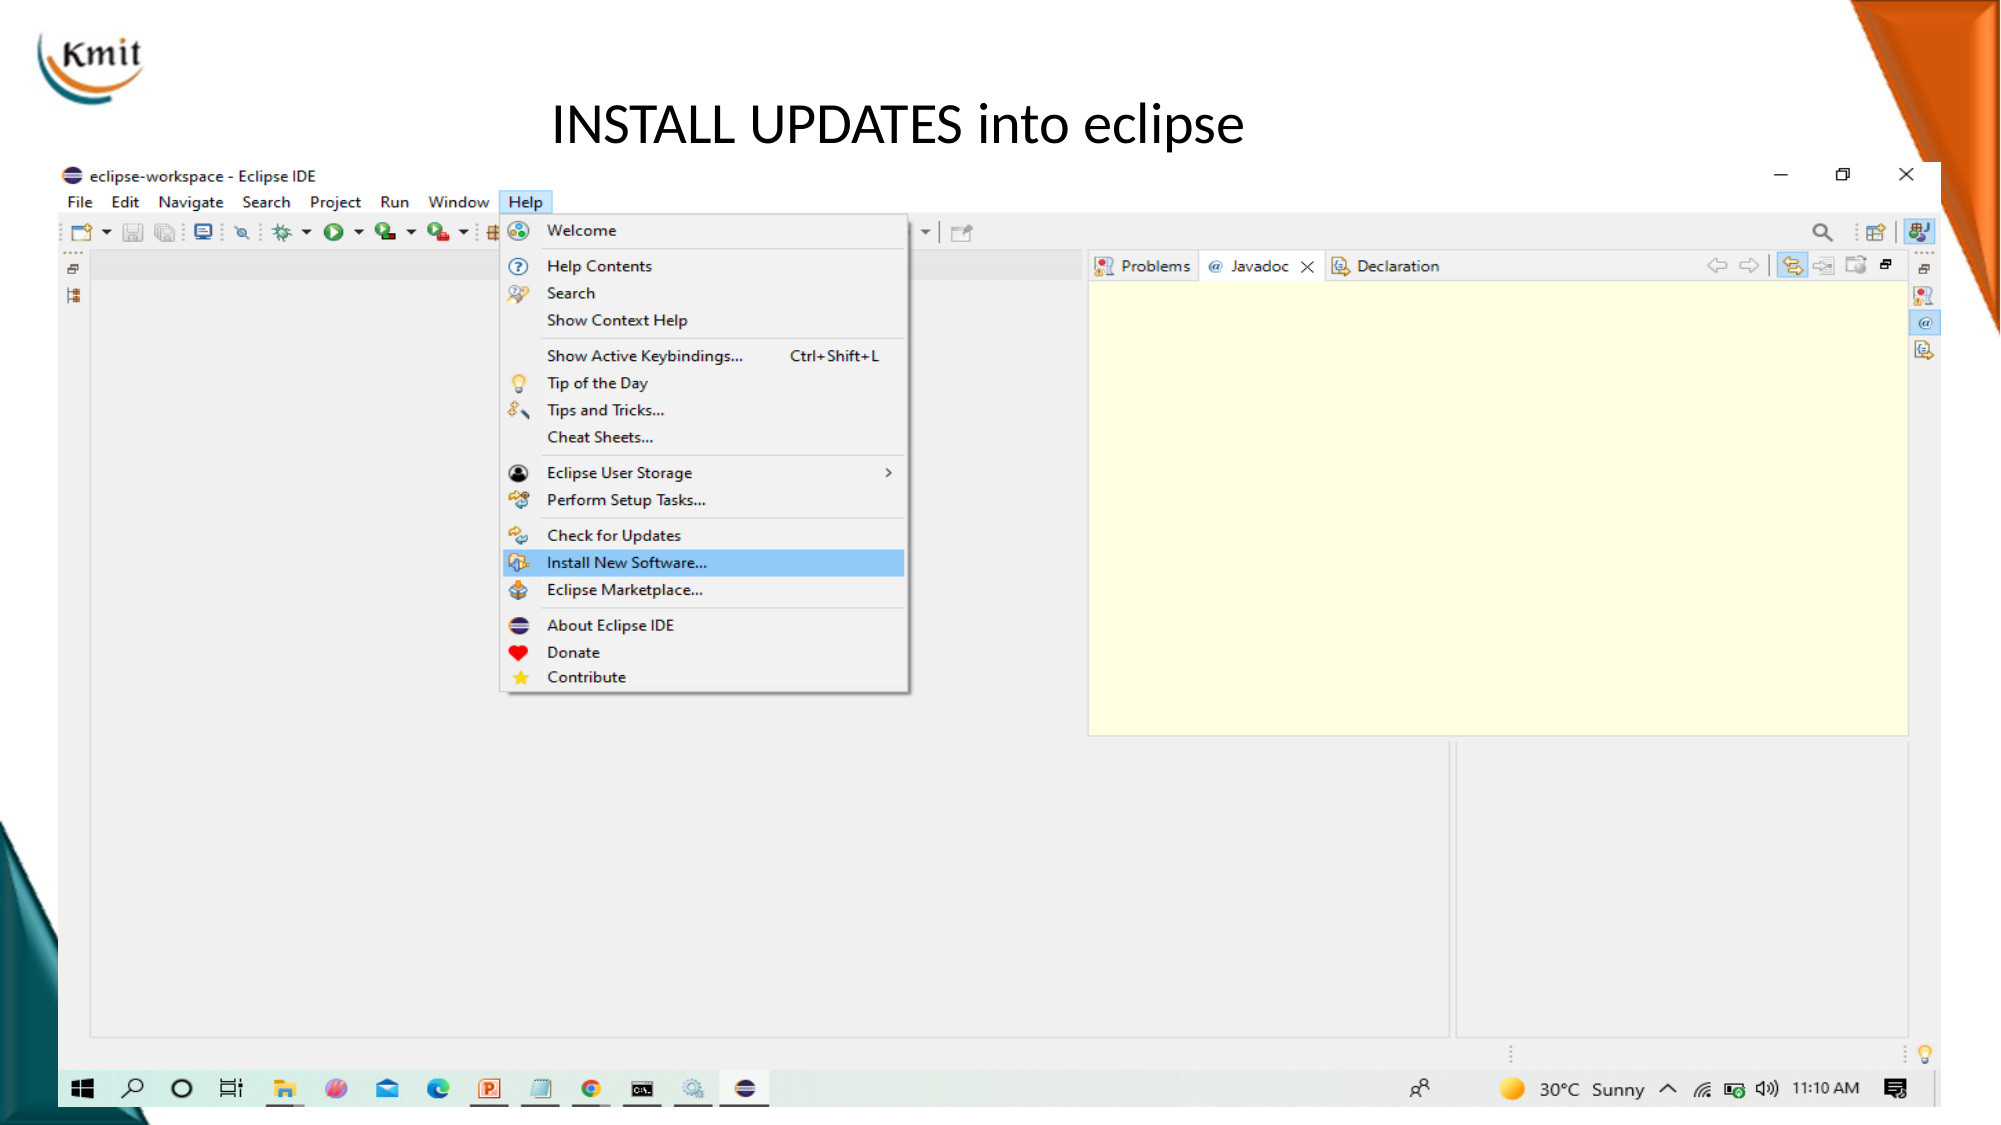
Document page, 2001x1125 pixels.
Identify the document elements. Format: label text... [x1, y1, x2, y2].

title INSTALL UPDATES into eclipse [174, 47, 1623, 160]
picture [0, 0, 2001, 1125]
